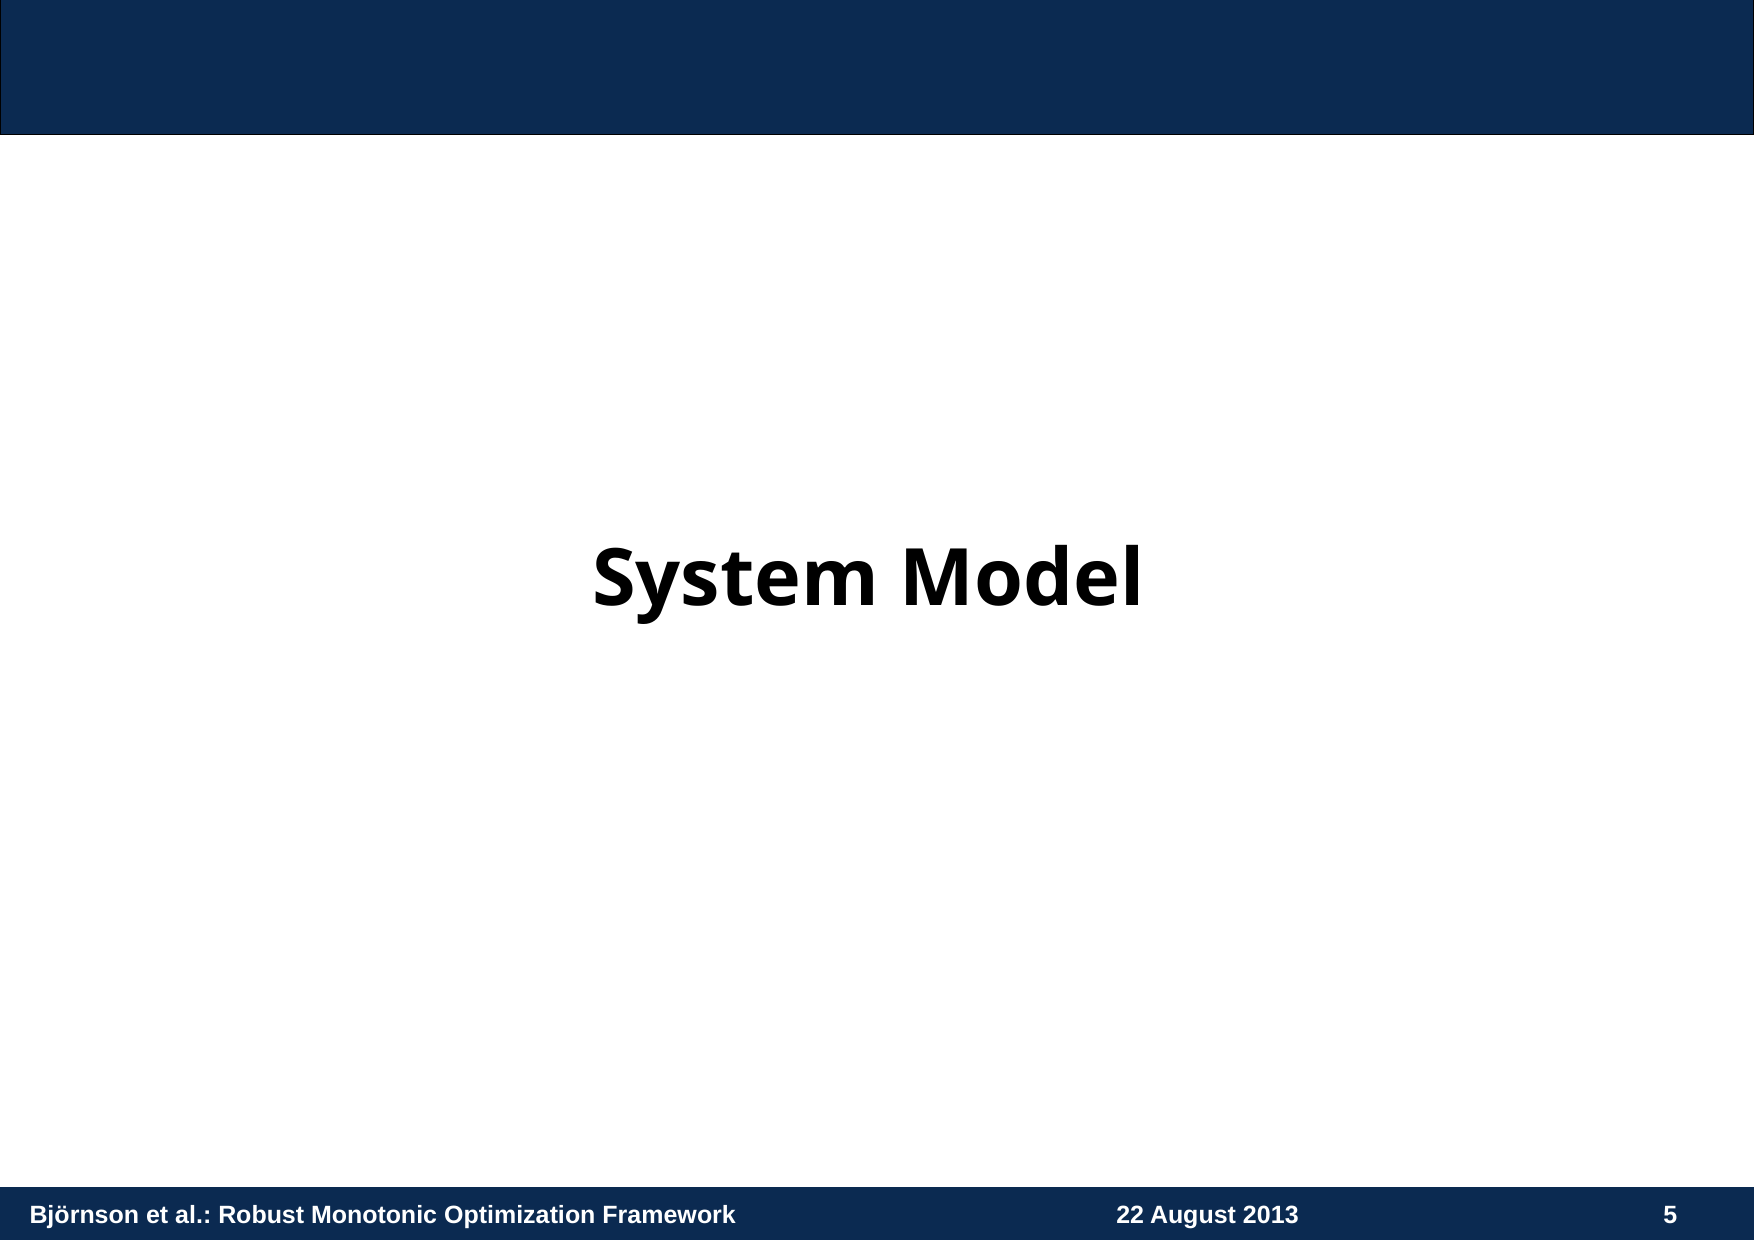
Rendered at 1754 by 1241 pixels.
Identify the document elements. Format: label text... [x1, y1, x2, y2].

text_box System Model [0, 385, 1754, 762]
slide_number Björnson et al.: Robust Monotonic Optimization Framework [14, 1180, 771, 1241]
slide_number 5 [1627, 1180, 1714, 1241]
footer 22 August 2013 [829, 1180, 1586, 1241]
